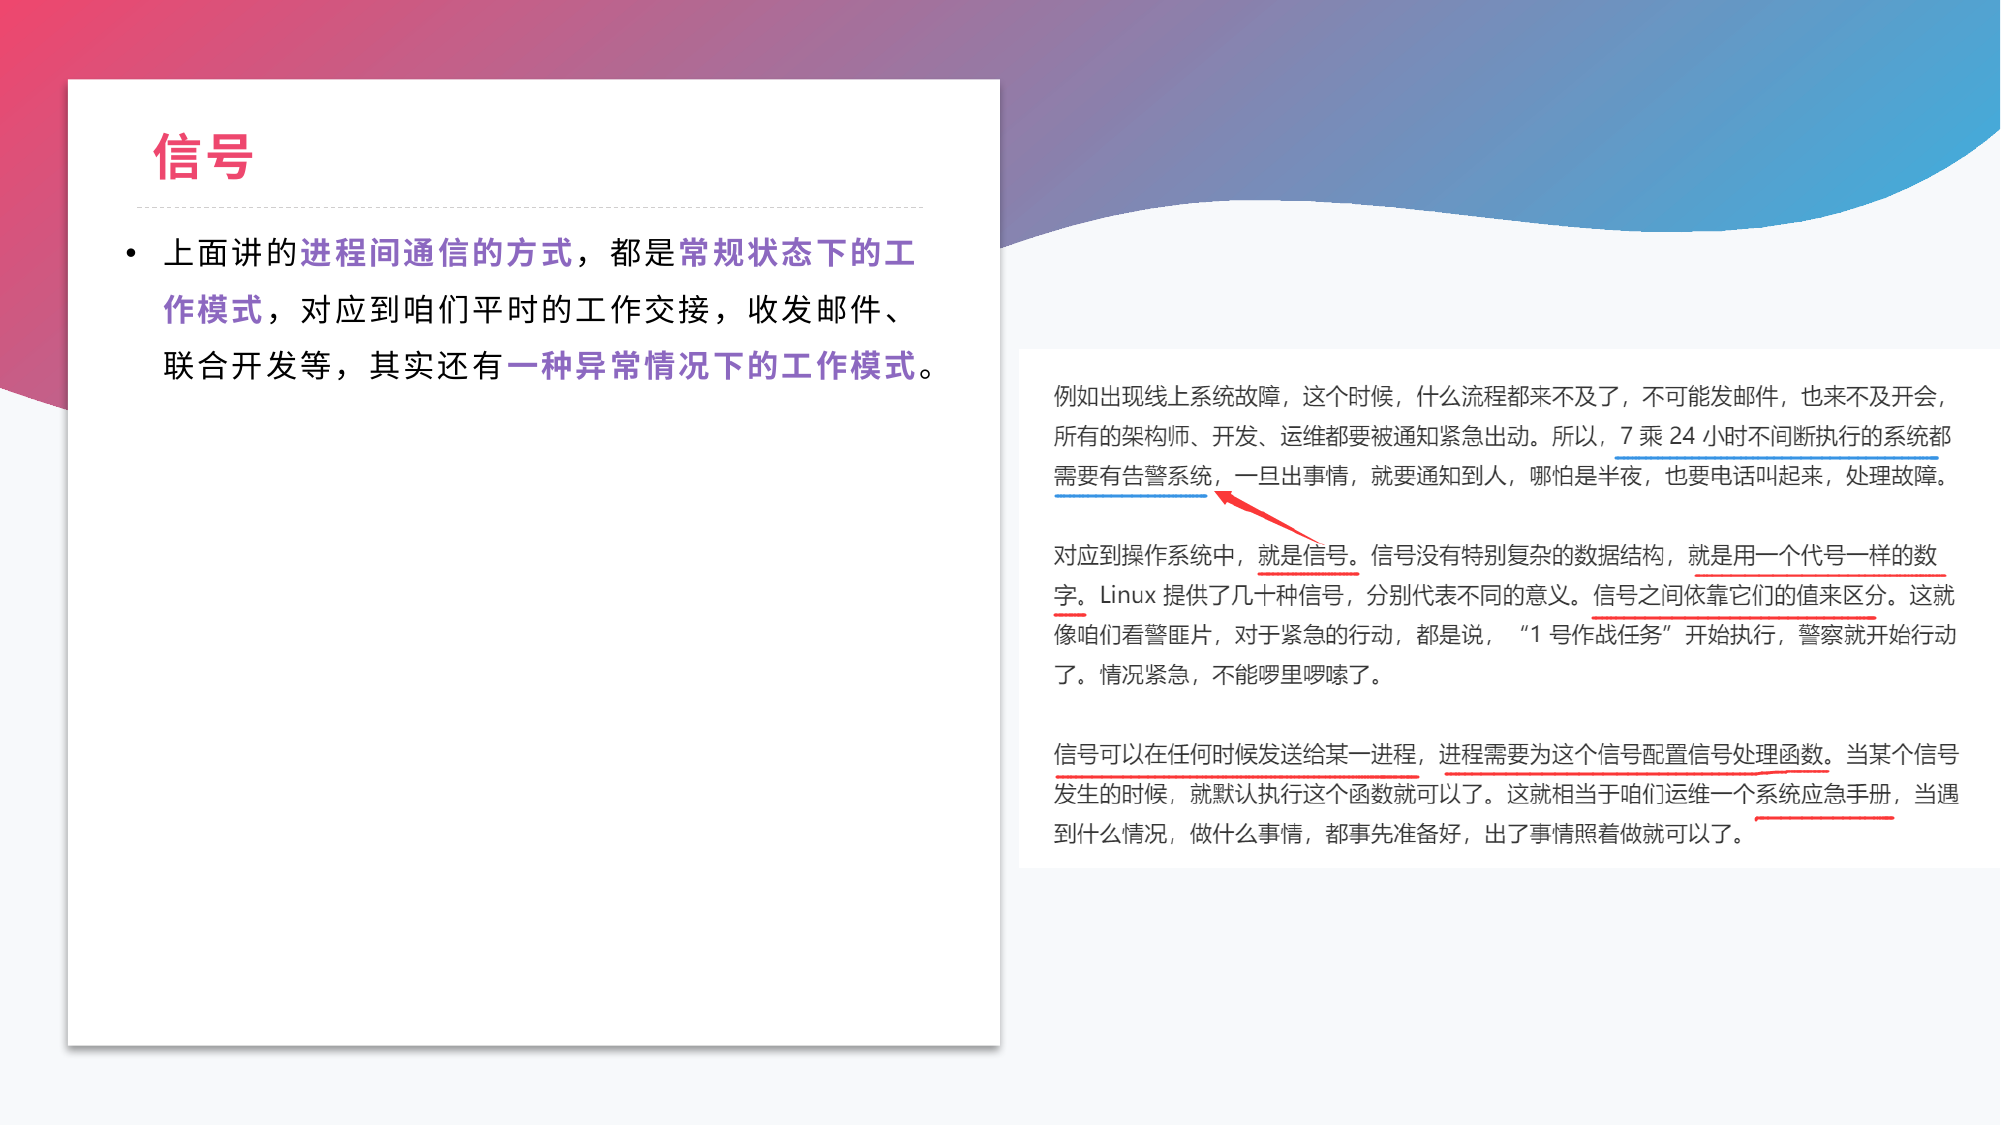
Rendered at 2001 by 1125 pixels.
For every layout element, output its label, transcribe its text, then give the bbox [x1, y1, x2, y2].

list 上面讲的进程间通信的方式，都是常规状态下的工作模式，对应到咱们平时的工作交接，收发邮件、联合开发等，其实还有一种异常情况下的工作模式。 [110, 207, 951, 1014]
picture [1019, 349, 2000, 868]
title 信号 [137, 111, 924, 208]
